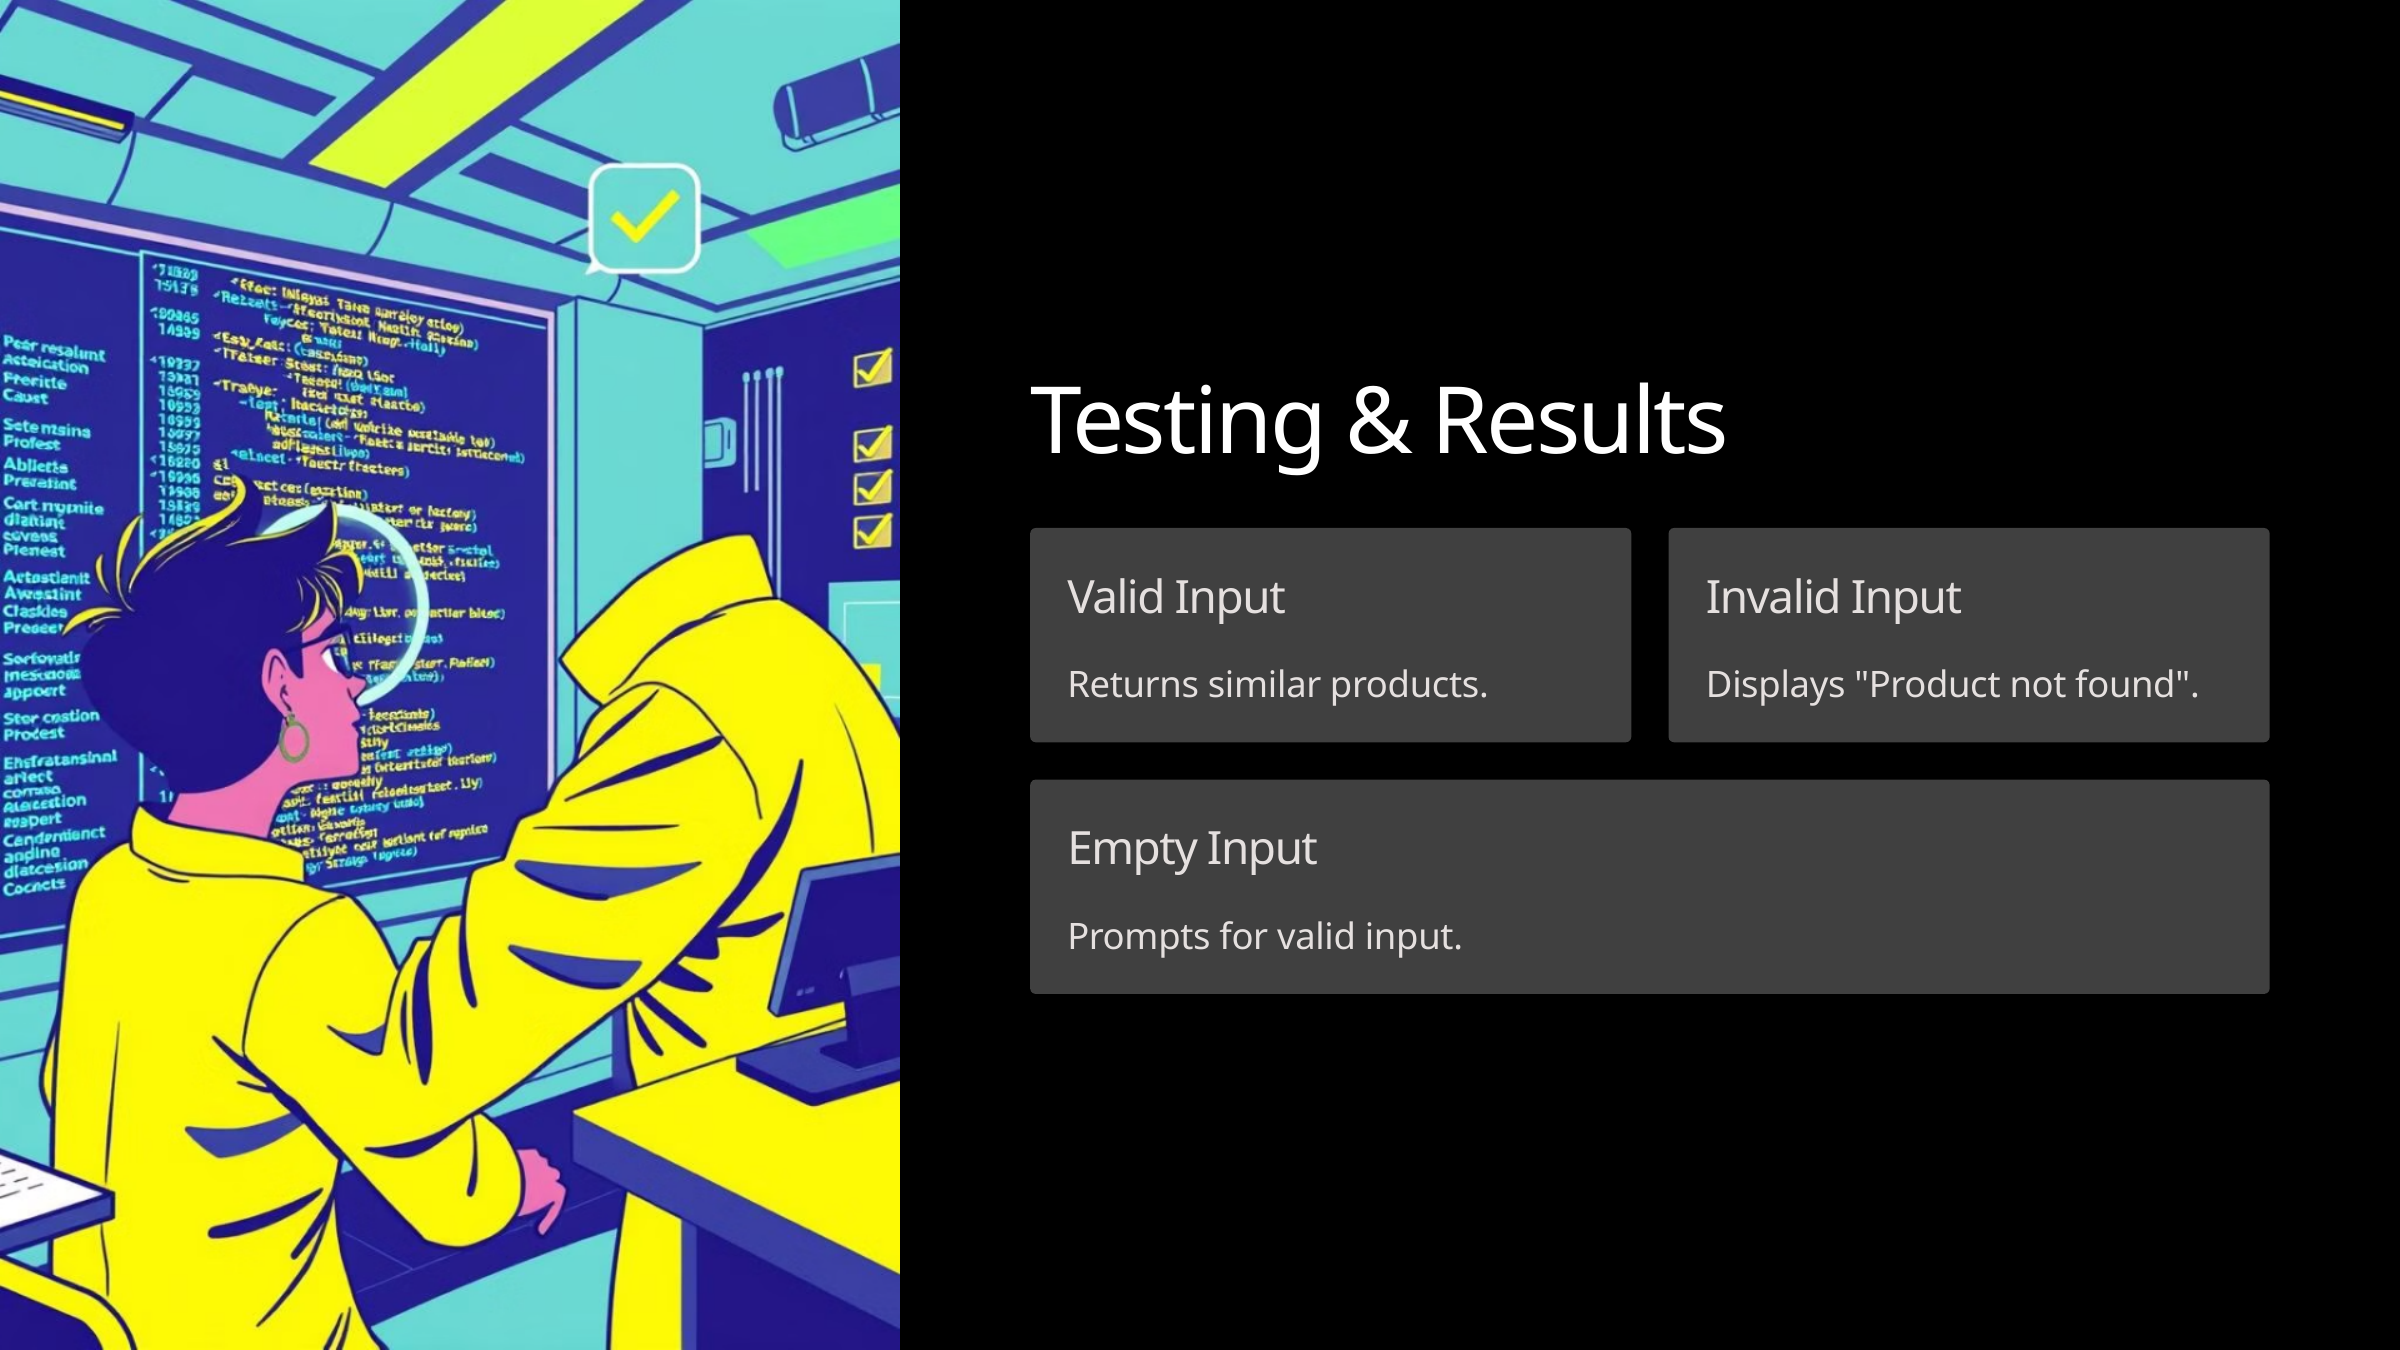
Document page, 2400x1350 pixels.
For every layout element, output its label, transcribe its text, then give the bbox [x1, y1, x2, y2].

text_box Returns similar products. [1067, 645, 1595, 706]
text_box [1668, 527, 2270, 743]
text_box Testing & Results [1030, 355, 1961, 473]
text_box [1030, 527, 1632, 743]
text_box Valid Input [1067, 565, 1533, 624]
text_box [1030, 779, 2270, 994]
picture [0, 0, 900, 1350]
text_box Invalid Input [1705, 565, 2171, 624]
text_box Displays "Product not found". [1705, 645, 2233, 706]
text_box Empty Input [1067, 816, 1533, 875]
text_box Prompts for valid input. [1067, 897, 2233, 957]
